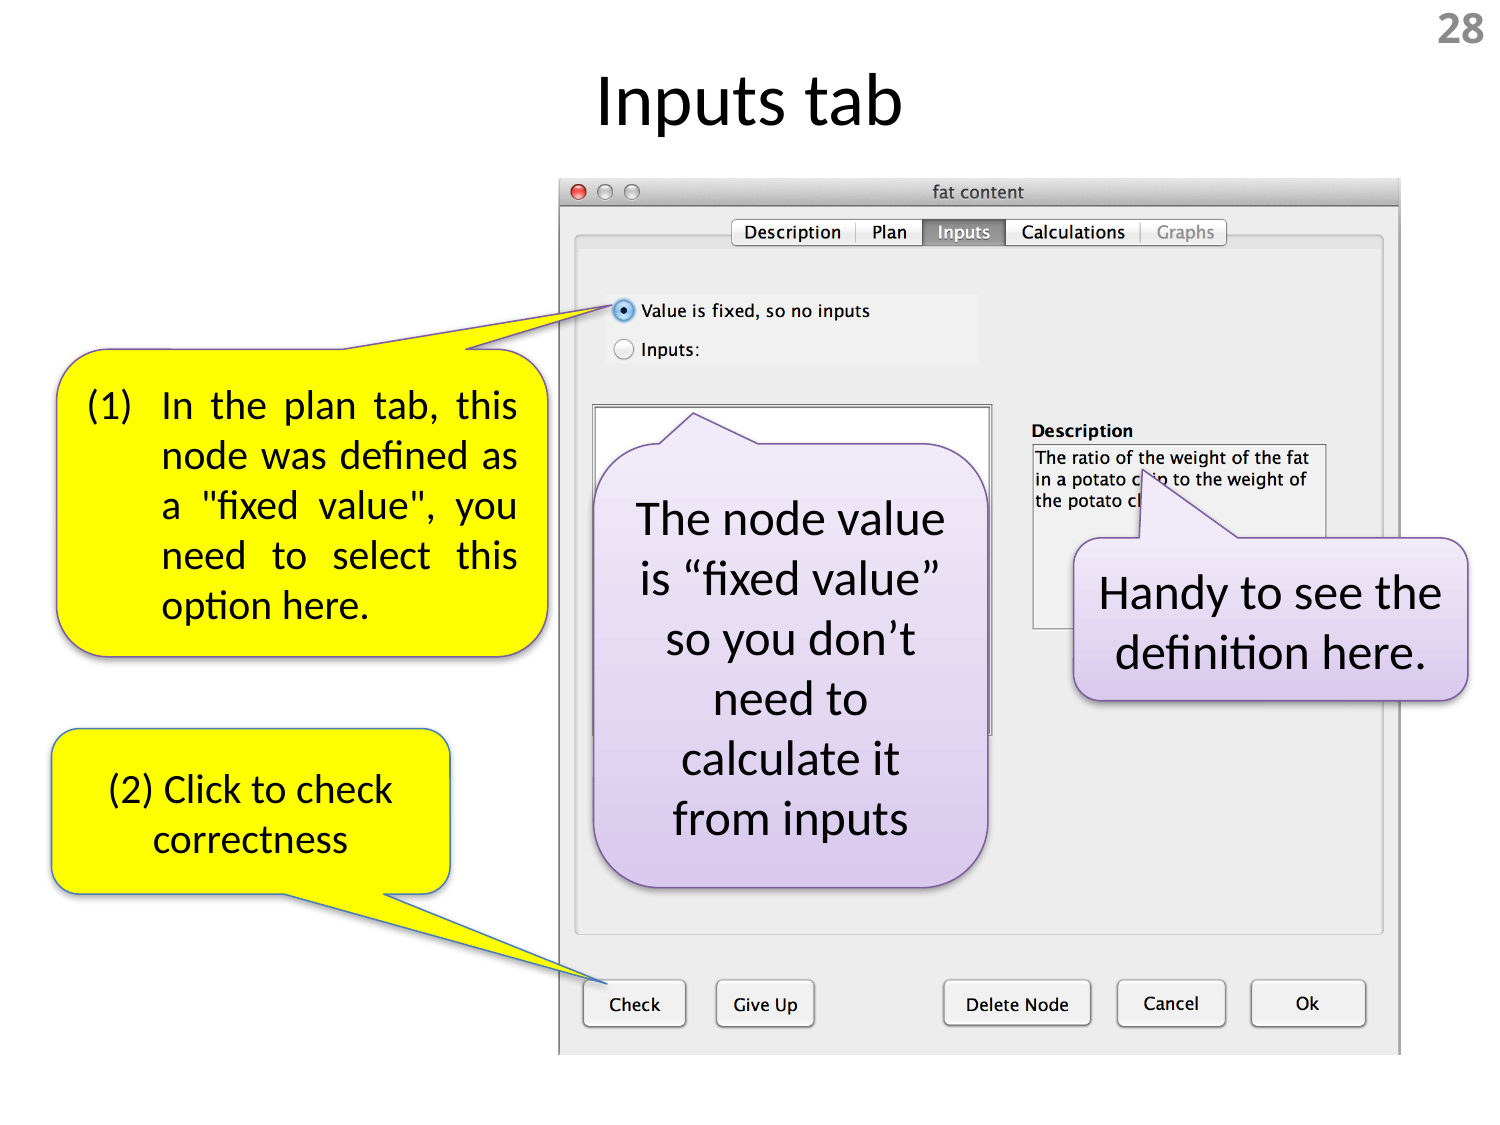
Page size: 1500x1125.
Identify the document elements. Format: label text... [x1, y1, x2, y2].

text_box (2) Click to check correctness [50, 727, 553, 970]
text_box Inputs tab [74, 47, 1425, 143]
text_box Handy to see the definition here. [1405, 537, 1469, 702]
picture [558, 178, 1401, 1056]
slide_number 28 [1149, 0, 1500, 60]
text_box In the plan tab, this node was defined as a "fixed value", you need to select this option here. [55, 313, 553, 658]
